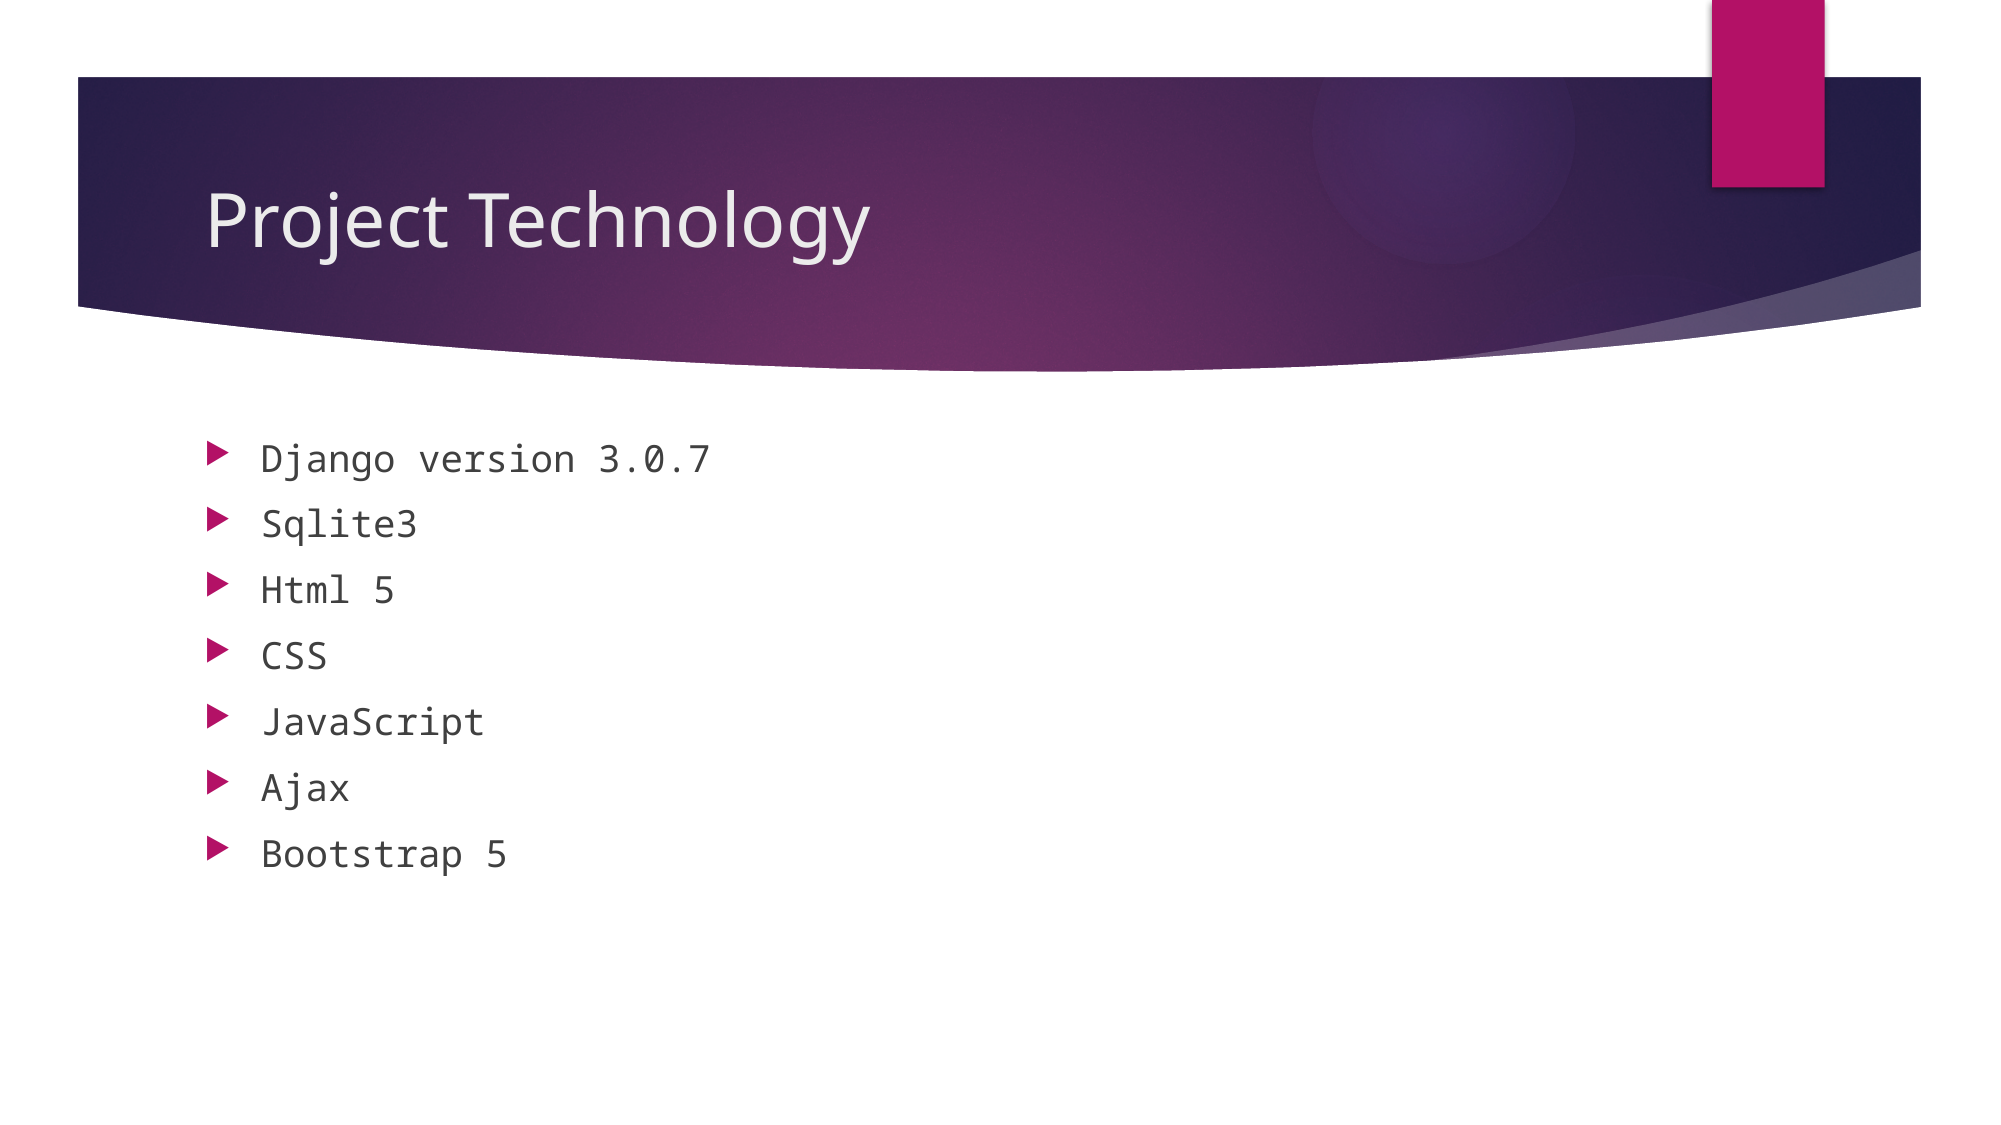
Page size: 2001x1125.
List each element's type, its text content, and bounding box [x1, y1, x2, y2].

list Django version 3.0.7 Sqlite3 Html 5 CSS JavaScript Ajax Bootstrap 5 [189, 427, 1638, 988]
title Project Technology [189, 159, 1627, 276]
